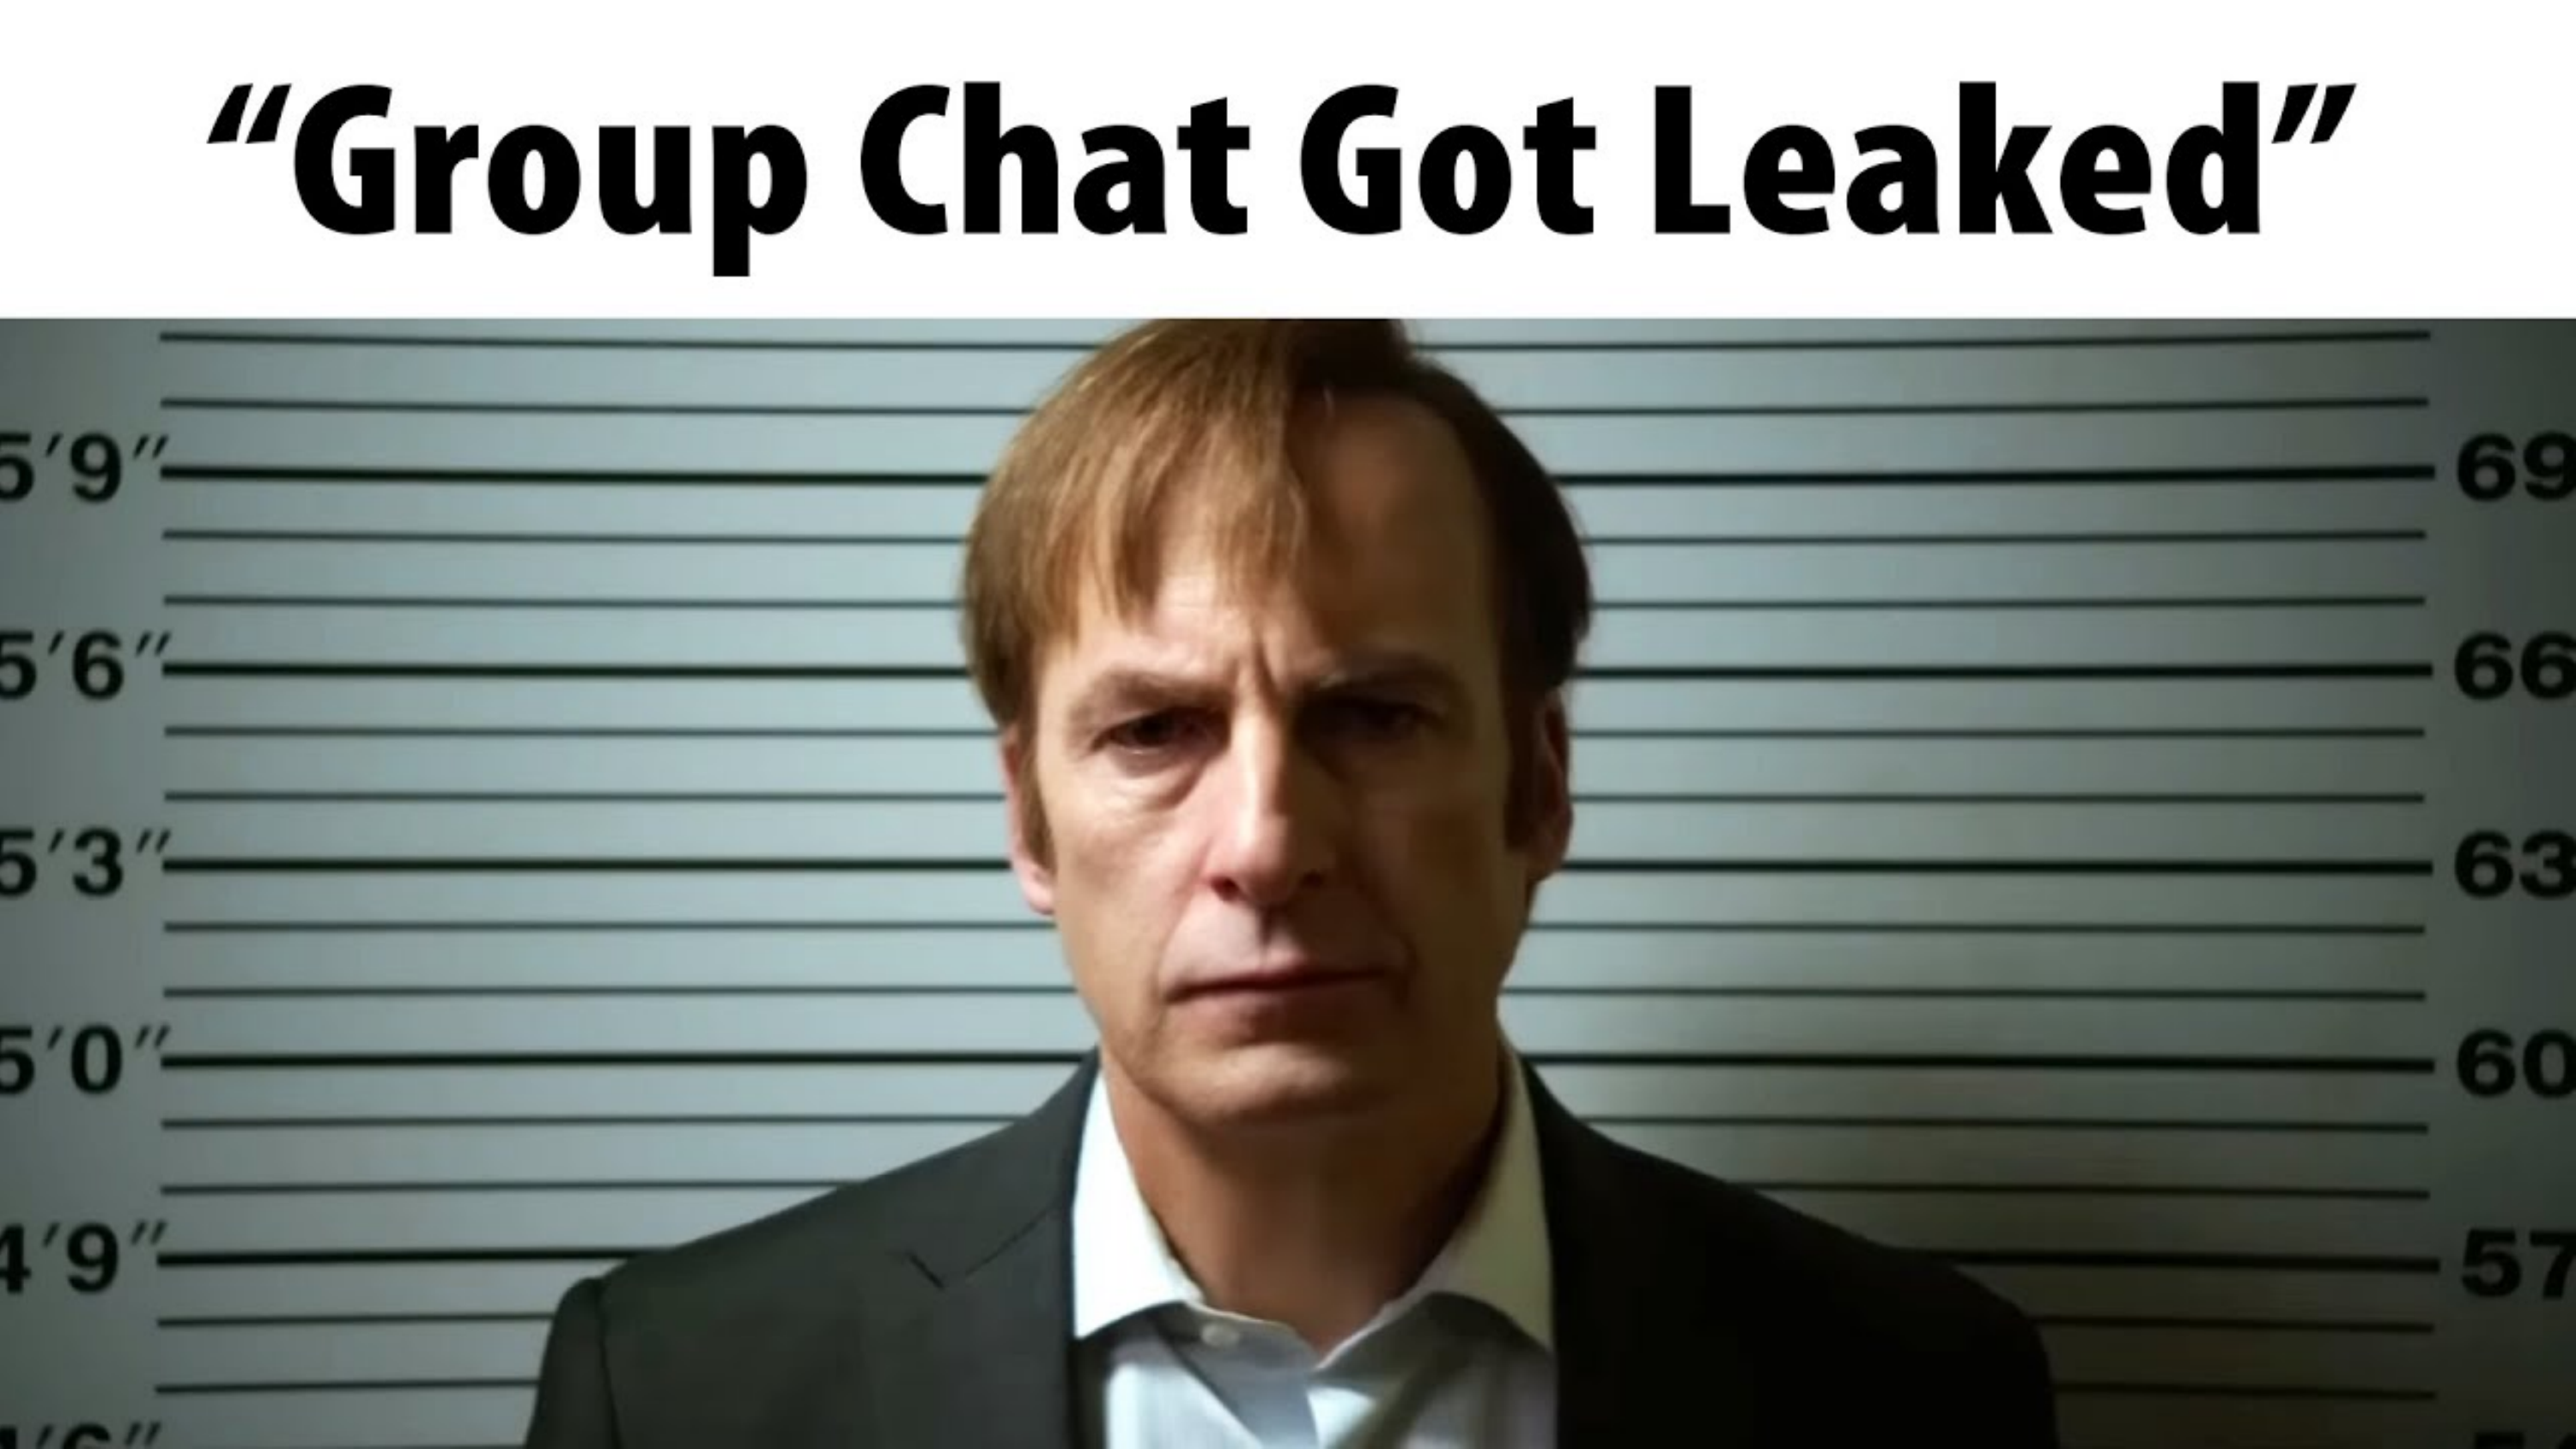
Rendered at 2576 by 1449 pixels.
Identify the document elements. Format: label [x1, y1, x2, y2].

text_box [0, 0, 2576, 1449]
